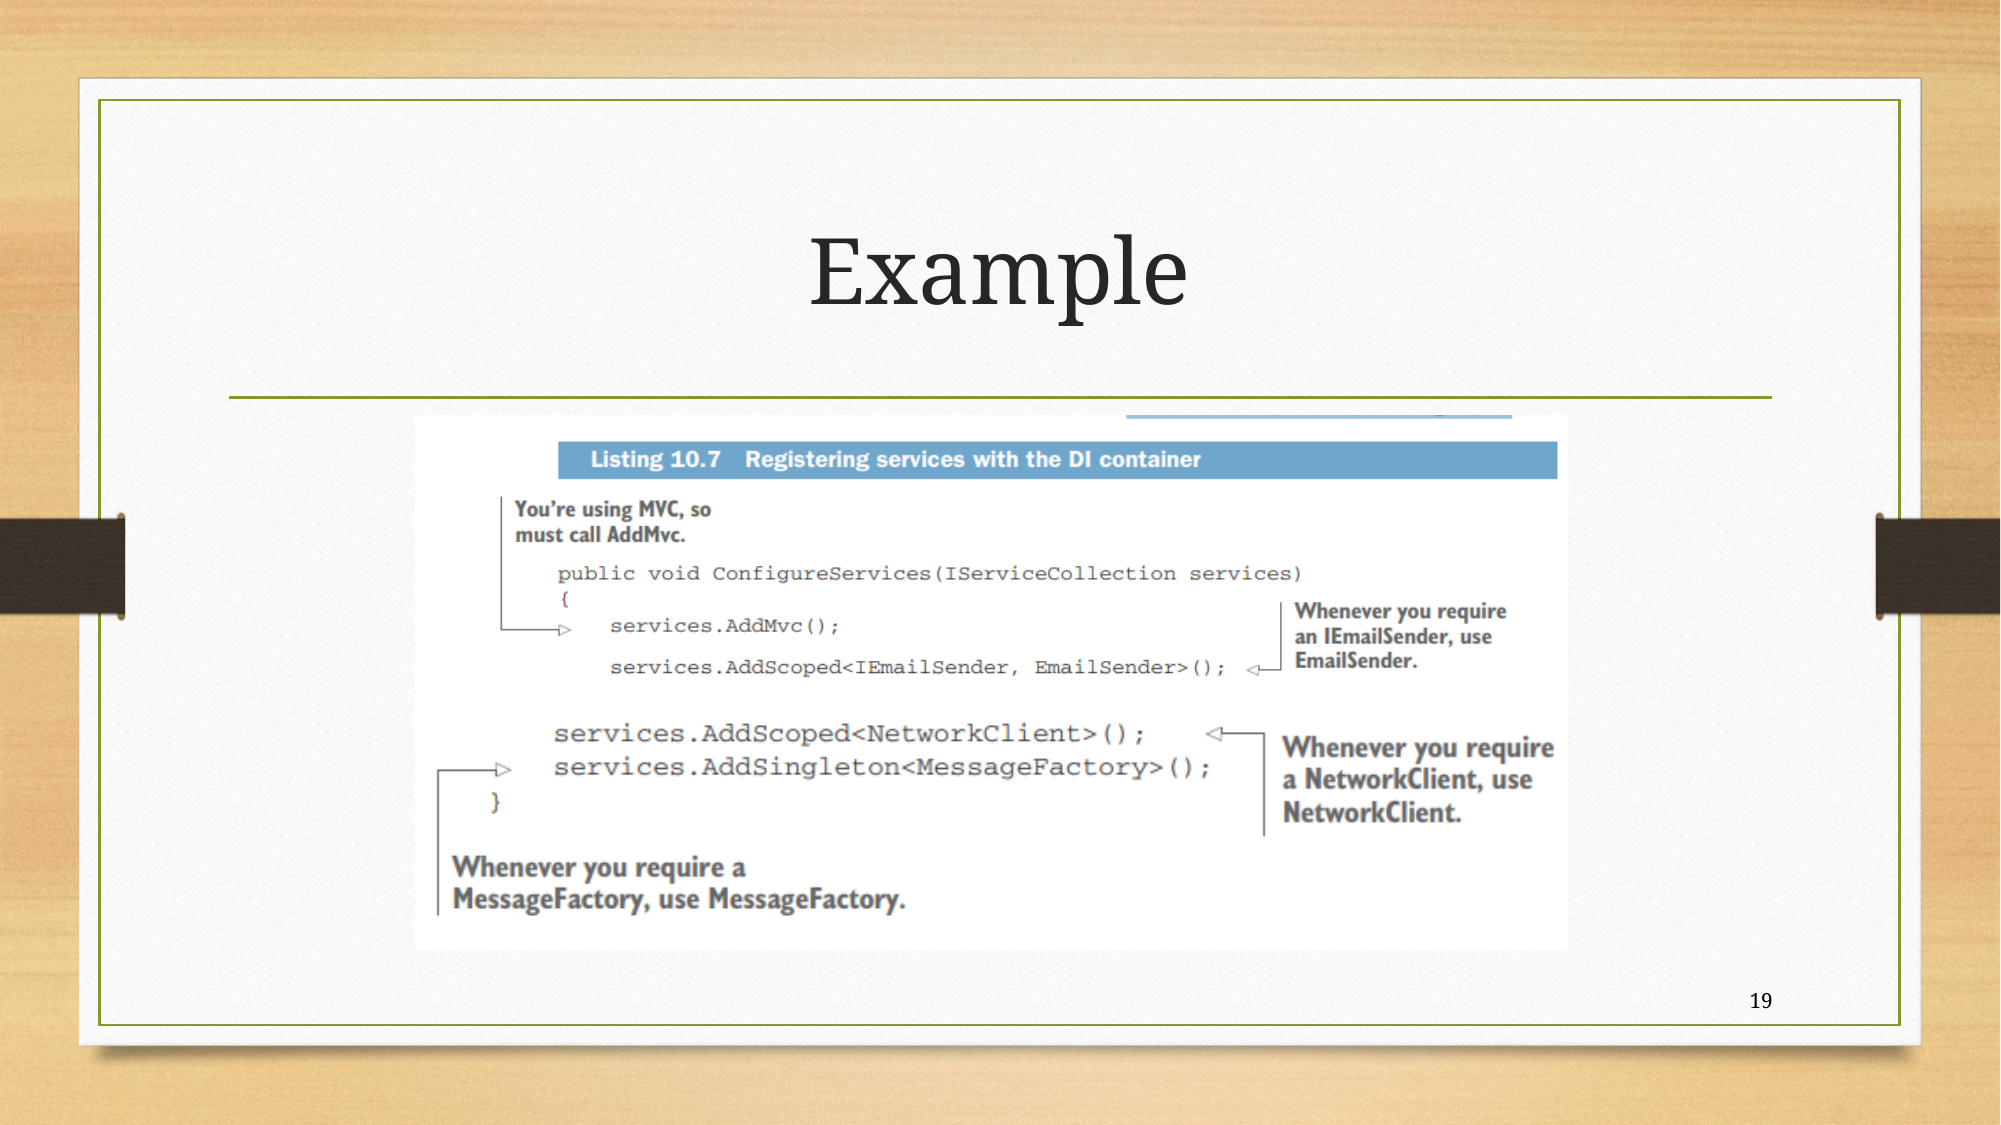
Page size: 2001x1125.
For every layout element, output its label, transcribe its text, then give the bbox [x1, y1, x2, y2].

title Example [212, 161, 1788, 375]
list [414, 415, 1569, 705]
picture [0, 0, 2001, 1125]
slide_number 19 [1698, 979, 1788, 1025]
